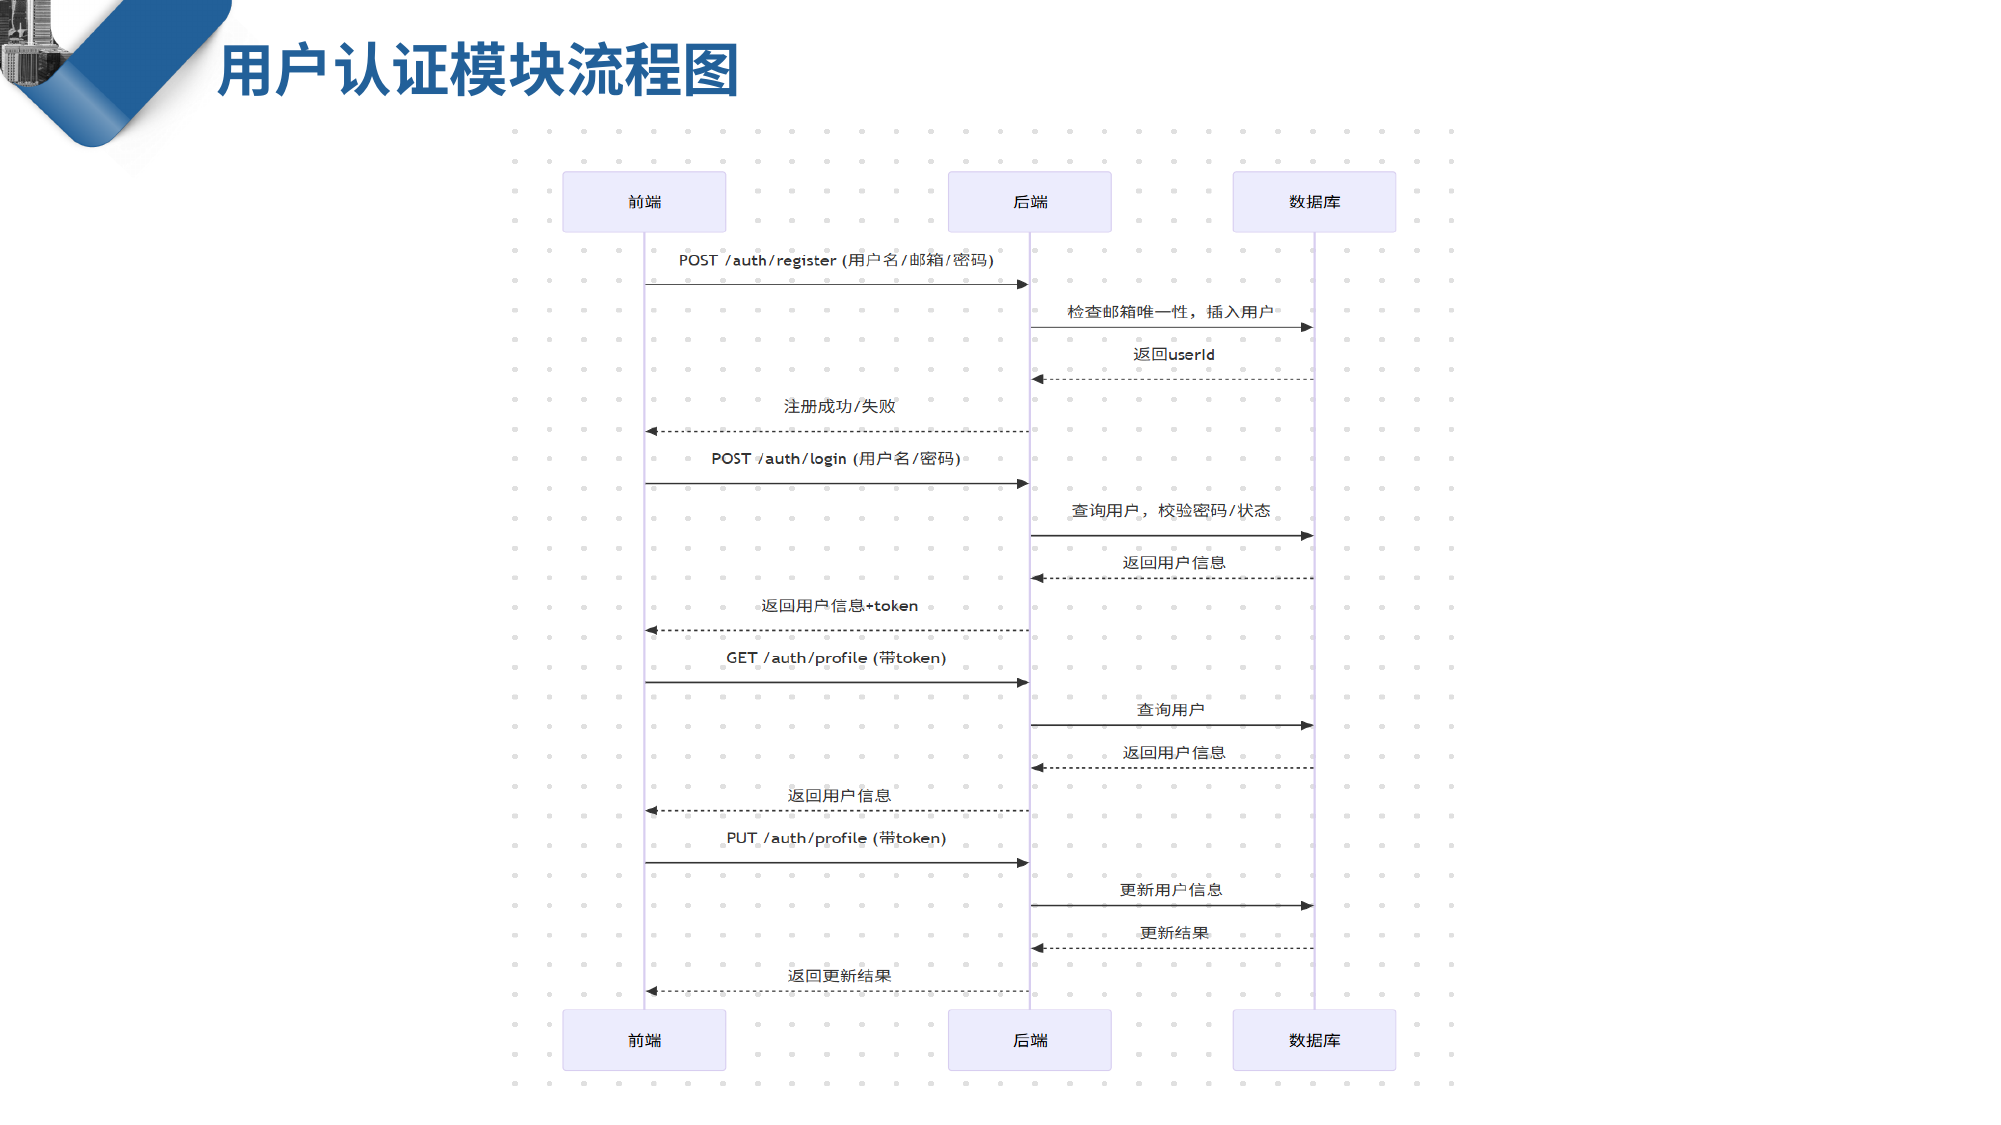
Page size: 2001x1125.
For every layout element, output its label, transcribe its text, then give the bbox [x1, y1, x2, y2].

picture [0, 0, 269, 181]
text_box 用户认证模块流程图 [202, 25, 1536, 111]
picture [498, 122, 1476, 1100]
